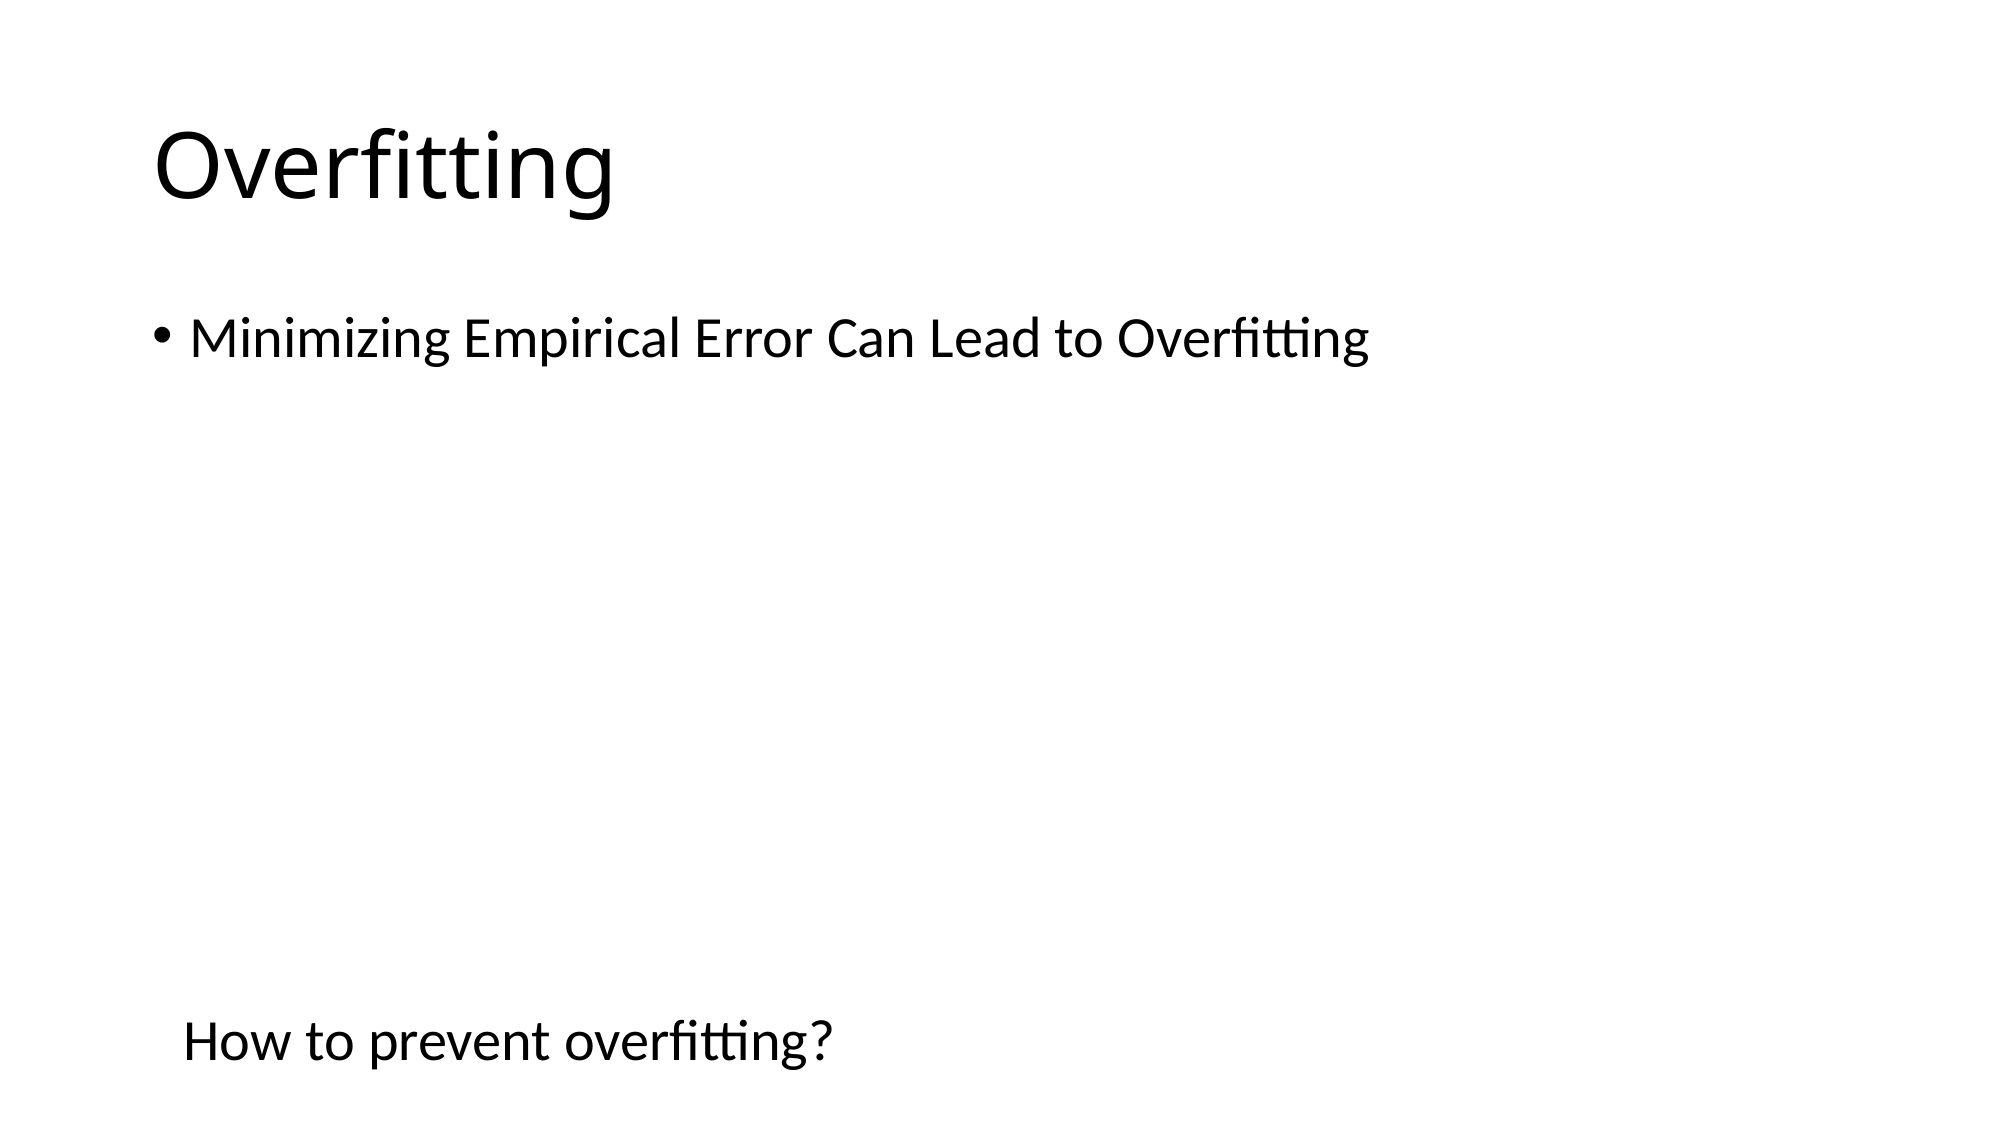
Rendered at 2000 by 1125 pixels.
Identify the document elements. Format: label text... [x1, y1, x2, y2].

text_box How to prevent overfitting? [168, 994, 851, 1080]
list Minimizing Empirical Error Can Lead to Overfitting [137, 299, 1862, 1014]
title Overfitting [137, 59, 1862, 278]
